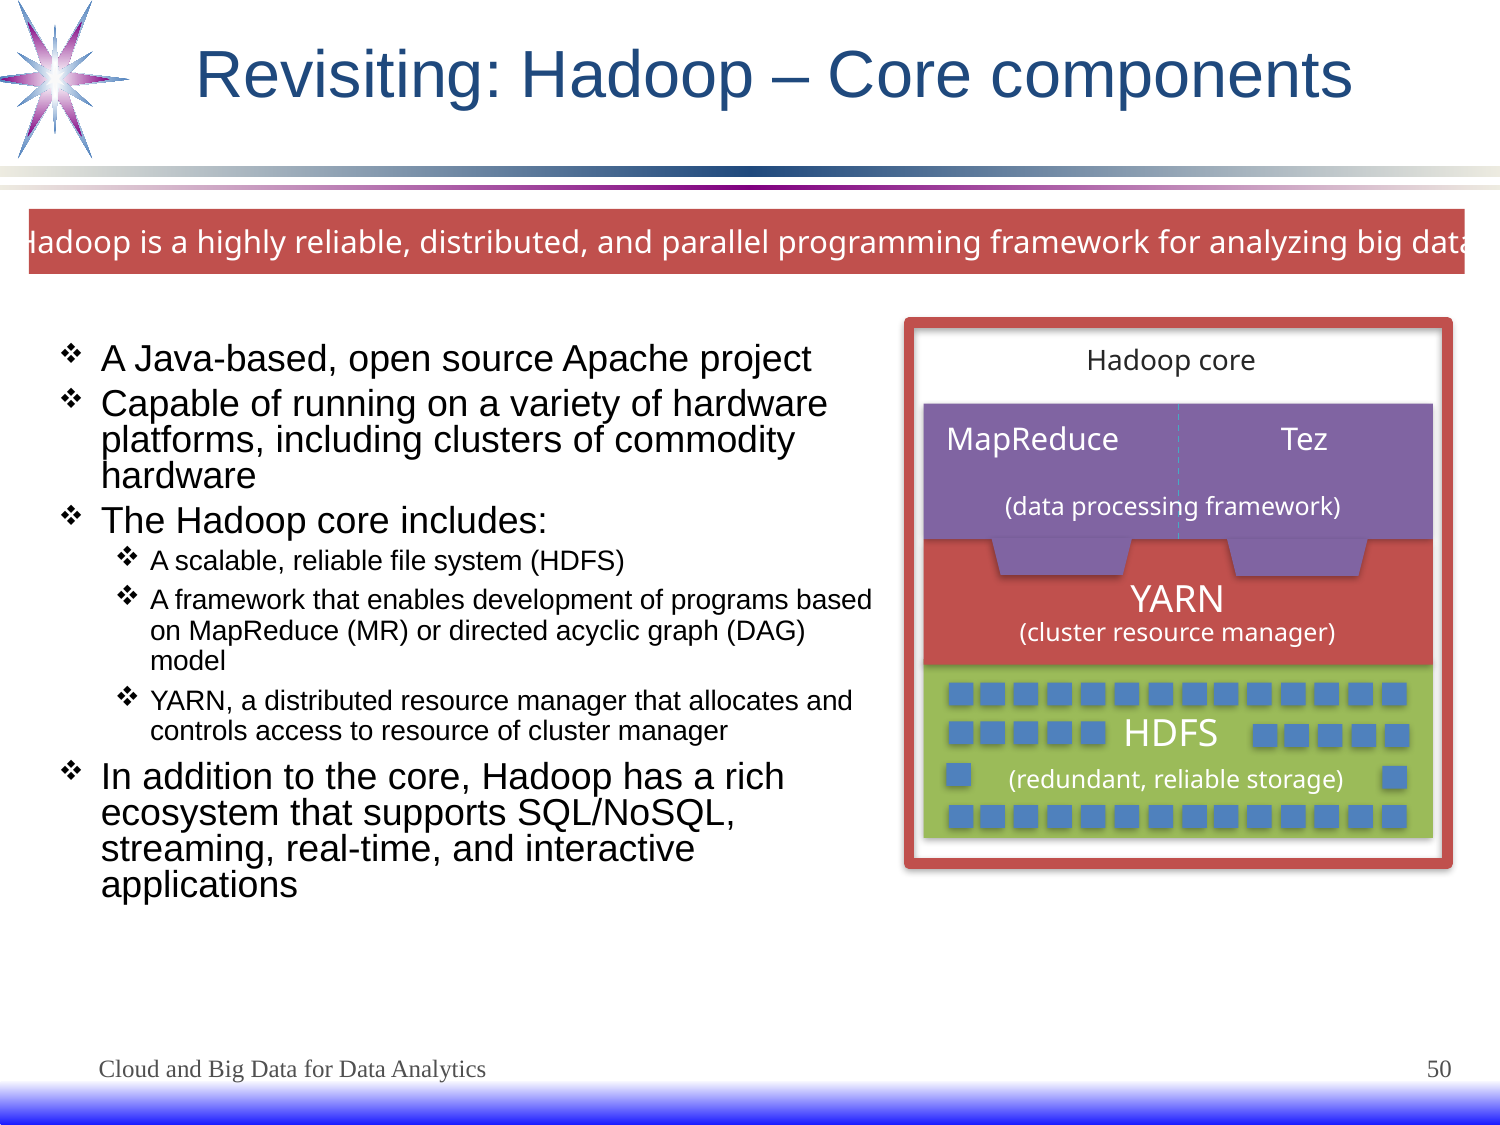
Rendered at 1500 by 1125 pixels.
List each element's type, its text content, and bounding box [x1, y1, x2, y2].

list Revisiting: Hadoop – Core components [171, 24, 1448, 140]
text_box A Java-based, open source Apache project Capable of running on a variety of hardware platforms, including clusters of commodity hardware The Hadoop core includes: A scalable, reliable file system (HDFS) A framework that enables development of programs based on MapReduce (MR) or directed acyclic graph (DAG) model YARN, a distributed resource manager that allocates and controls access to resource of cluster manager In addition to the core, Hadoop has a rich ecosystem that supports SQL/NoSQL, streaming, real-time, and interactive applications [36, 320, 910, 976]
slide_number 50 [1398, 1055, 1467, 1078]
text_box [908, 322, 1448, 864]
footer Cloud and Big Data for Data Analytics [55, 1055, 530, 1078]
text_box Hadoop is a highly reliable, distributed, and parallel programming framework for analyzing big data [28, 208, 1465, 274]
